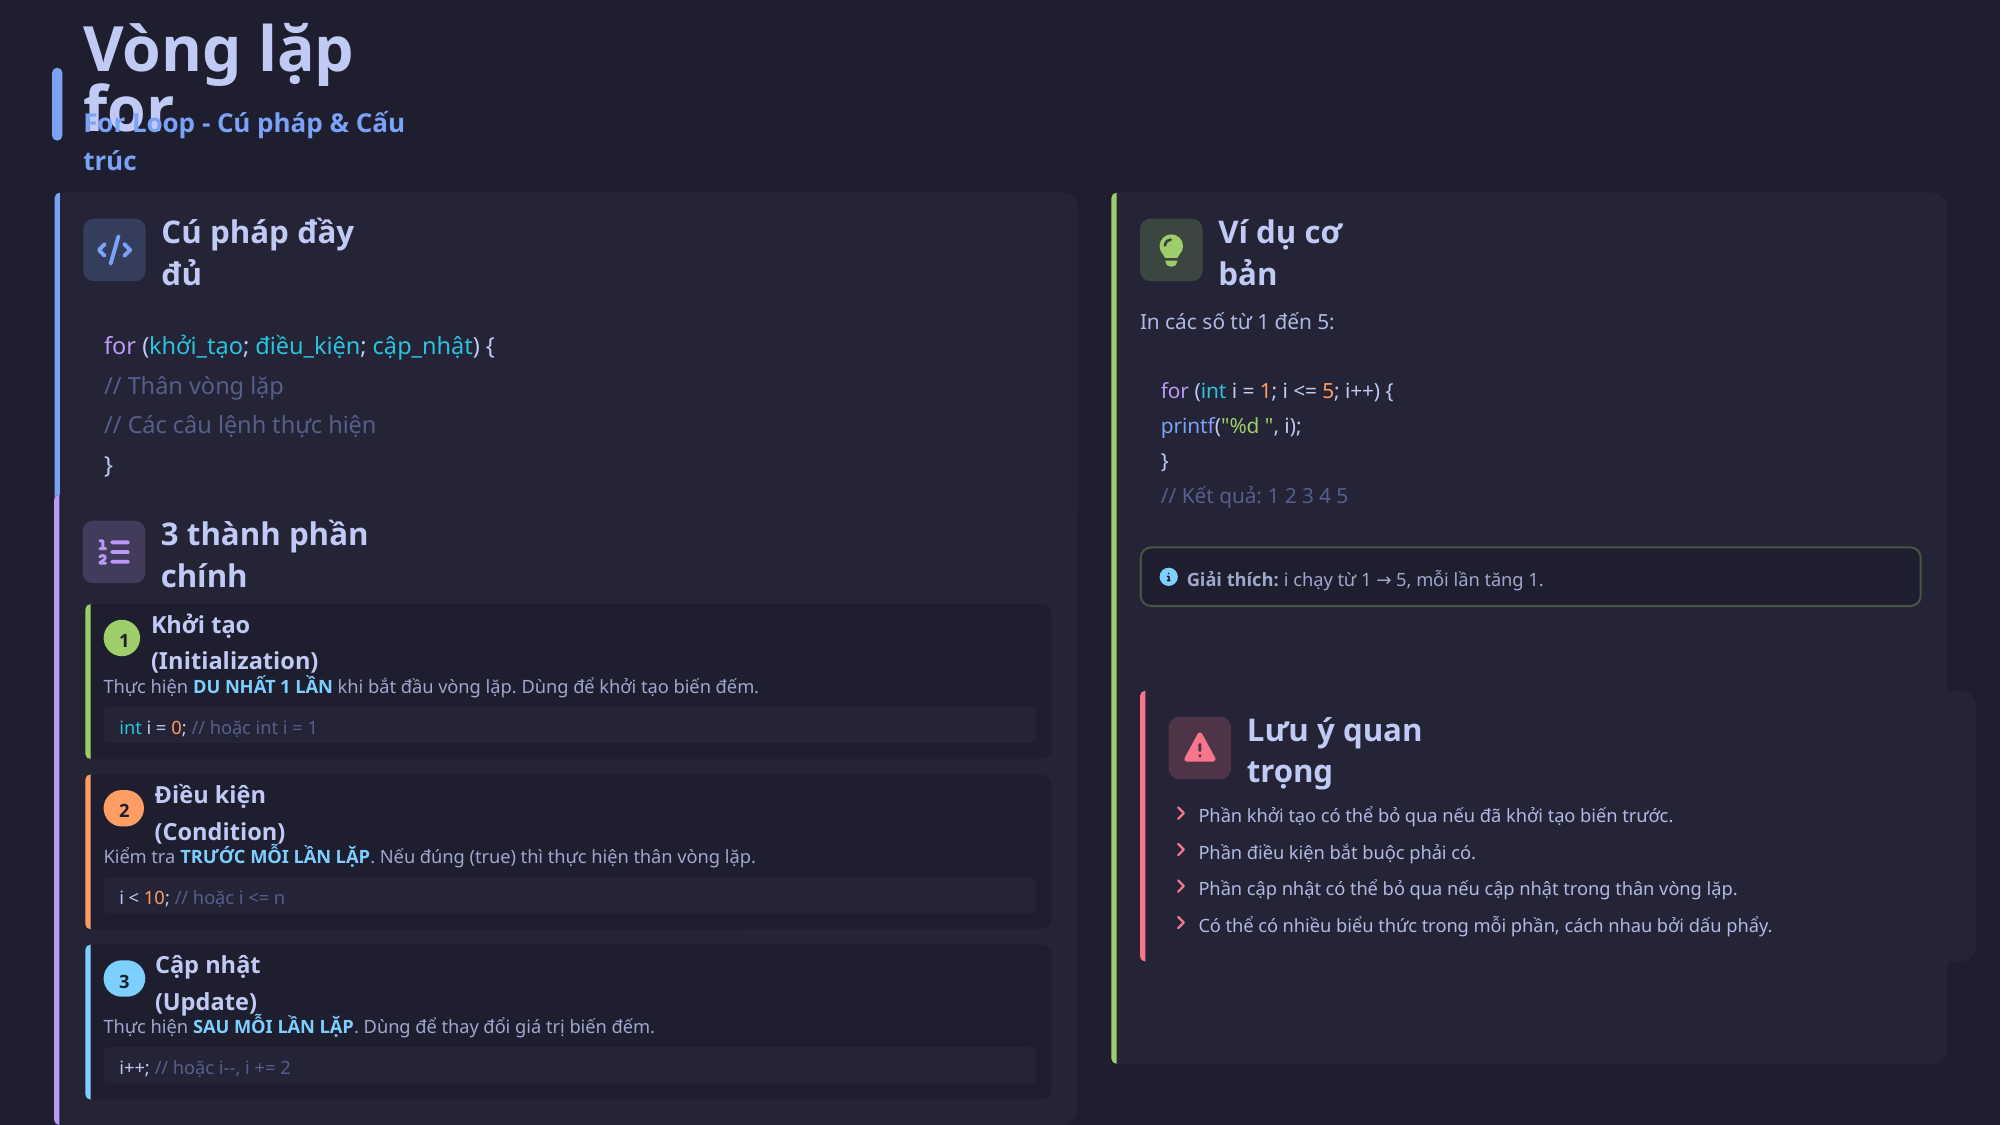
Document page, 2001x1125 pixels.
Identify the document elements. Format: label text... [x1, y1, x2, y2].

text_box [97, 242, 107, 258]
text_box Khởi tạo (Initialization) [151, 619, 396, 657]
text_box 1 [103, 619, 150, 657]
text_box [60, 192, 1079, 507]
text_box [85, 774, 91, 930]
text_box Kiểm tra TRƯỚC MỖI LẦN LẶP. Nếu đúng (true) thì thực hiện thân vòng lặp. [103, 836, 1045, 867]
text_box Giải thích: i chạy từ 1 → 5, mỗi lần tăng 1. [1186, 563, 1914, 590]
text_box [1111, 192, 1117, 1064]
text_box i++; // hoặc i--, i += 2 [103, 1047, 1045, 1084]
text_box [110, 550, 130, 554]
text_box [60, 494, 1078, 1125]
text_box [98, 539, 108, 551]
text_box [54, 192, 60, 497]
text_box [85, 604, 91, 760]
text_box [122, 242, 133, 258]
text_box [1159, 567, 1178, 586]
text_box Cú pháp đầy đủ [161, 229, 391, 271]
text_box [108, 234, 121, 266]
text_box [1168, 716, 1232, 780]
text_box int i = 0; // hoặc int i = 1 [103, 706, 1045, 744]
text_box 3 [103, 960, 155, 997]
text_box [1117, 192, 1948, 1064]
text_box [1159, 234, 1184, 258]
text_box Có thể có nhiều biểu thức trong mỗi phần, cách nhau bởi dấu phẩy. [1198, 909, 1959, 936]
text_box Thực hiện SAU MỖI LẦN LẶP. Dùng để thay đổi giá trị biến đếm. [103, 1007, 1045, 1038]
text_box [1140, 690, 1146, 962]
text_box [91, 774, 1052, 930]
text_box [85, 944, 91, 1100]
text_box [110, 540, 130, 545]
text_box [1165, 260, 1178, 267]
text_box for (khởi_tạo; điều_kiện; cập_nhật) { // Thân vòng lặp // Các câu lệnh thực hiện } [83, 302, 1064, 494]
text_box [1177, 806, 1185, 820]
text_box Cập nhật (Update) [155, 960, 359, 997]
text_box [1146, 690, 1977, 962]
text_box [1177, 916, 1185, 929]
text_box i < 10; // hoặc i <= n [103, 876, 1045, 914]
text_box for (int i = 1; i <= 5; i++) { printf("%d ", i); } // Kết quả: 1 2 3 4 5 [1140, 348, 1932, 527]
text_box 3 thành phần chính [160, 531, 436, 573]
text_box [91, 944, 1052, 1100]
text_box [91, 604, 1052, 760]
text_box Thực hiện DU NHẤT 1 LẦN khi bắt đầu vòng lặp. Dùng để khởi tạo biến đếm. [103, 666, 1045, 697]
text_box [82, 520, 146, 584]
text_box Phần khởi tạo có thể bỏ qua nếu đã khởi tạo biến trước. [1198, 800, 1959, 827]
text_box Phần cập nhật có thể bỏ qua nếu cập nhật trong thân vòng lặp. [1198, 873, 1959, 900]
text_box Lưu ý quan trọng [1246, 727, 1497, 769]
text_box [52, 67, 63, 141]
text_box Ví dụ cơ bản [1218, 229, 1407, 271]
text_box Điều kiện (Condition) [154, 790, 384, 827]
text_box [1140, 218, 1203, 282]
text_box [83, 218, 146, 282]
text_box Vòng lặp for [83, 52, 461, 115]
text_box [54, 494, 60, 1125]
text_box In các số từ 1 đến 5: [1140, 302, 1932, 334]
text_box [1184, 732, 1216, 762]
text_box [1140, 547, 1921, 607]
text_box [110, 559, 130, 564]
text_box [1177, 843, 1185, 857]
text_box [1177, 879, 1185, 893]
text_box Phần điều kiện bắt buộc phải có. [1198, 836, 1959, 863]
text_box For Loop - Cú pháp & Cấu trúc [83, 119, 443, 157]
text_box 2 [103, 790, 154, 827]
text_box [98, 553, 108, 565]
